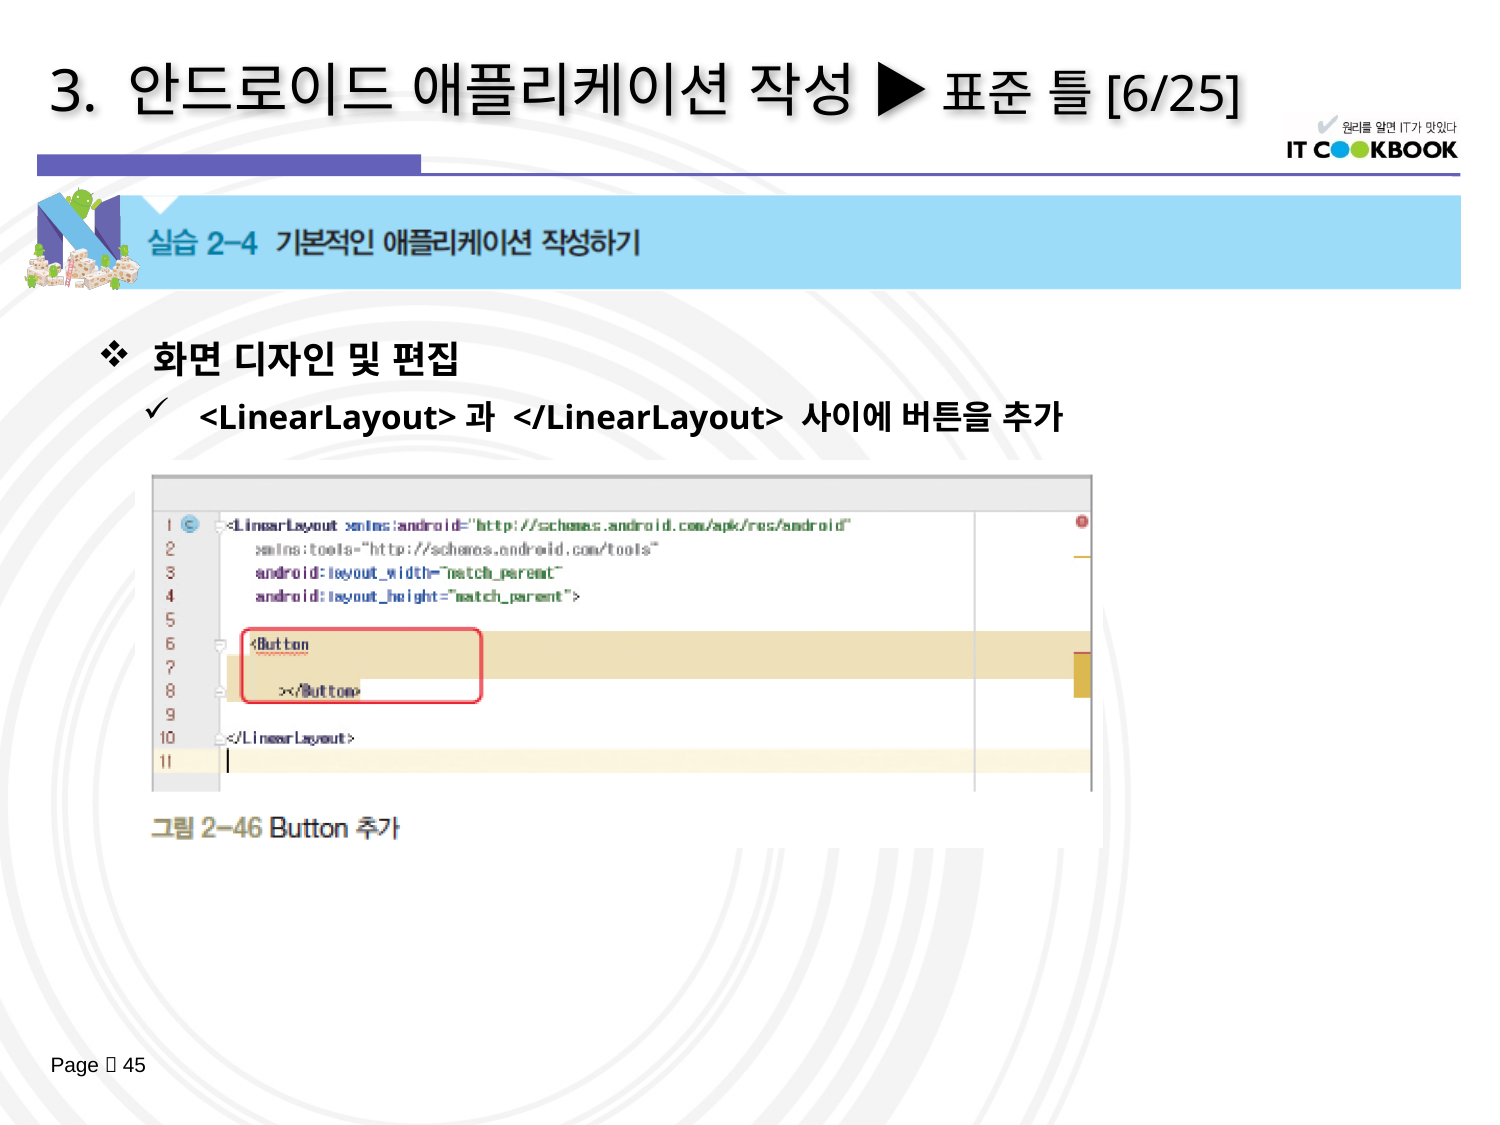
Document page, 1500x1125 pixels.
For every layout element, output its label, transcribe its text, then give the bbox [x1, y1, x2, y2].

picture [0, 35, 1500, 1125]
title 3. 안드로이드 애플리케이션 작성 ▶ 표준 틀[6/25] [48, 53, 1448, 161]
list 화면 디자인 및 편집 <LinearLayout>과 </LinearLayout> 사이에 버튼을 추가 [54, 335, 1500, 1051]
picture [135, 460, 1103, 849]
